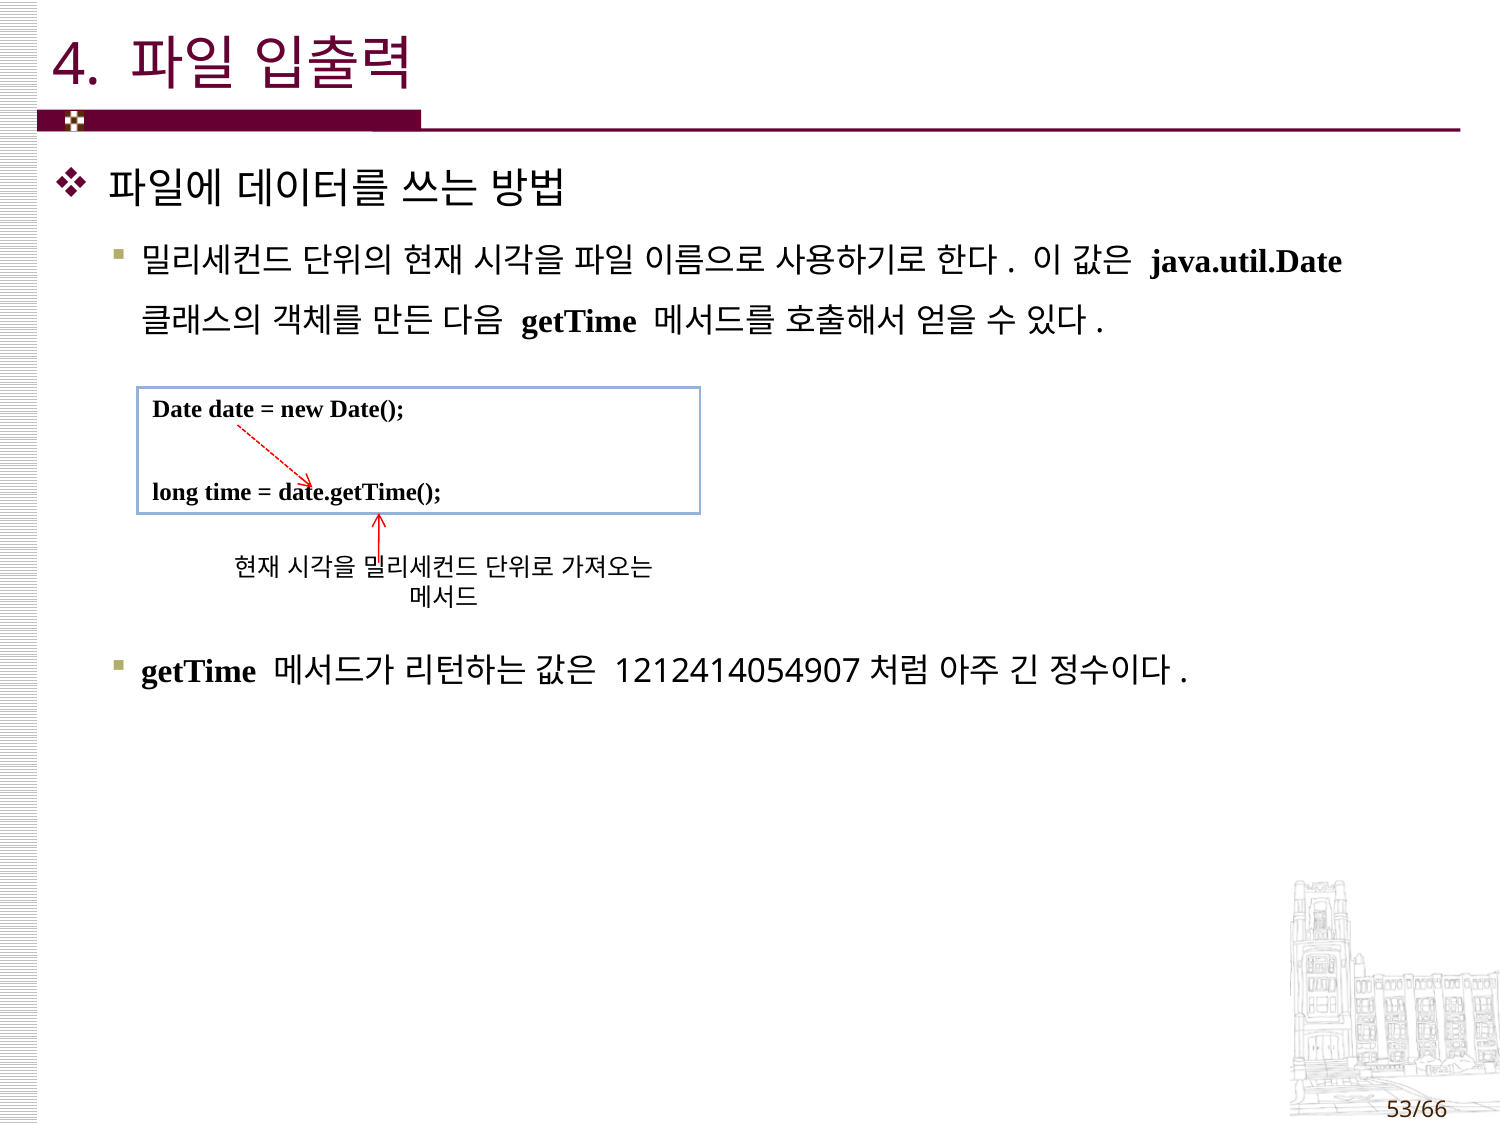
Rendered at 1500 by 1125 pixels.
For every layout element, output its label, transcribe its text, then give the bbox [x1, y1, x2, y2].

title 4. 파일 입출력 [36, 13, 1426, 109]
picture [1290, 874, 1500, 1125]
list 파일에 데이터를 쓰는 방법 밀리세컨드 단위의 현재 시각을 파일 이름으로 사용하기로 한다. 이 값은 java.util.Date 클래스의 객체를 만든 다음 getTime 메서드를 호출해서 얻을 수 있다. getTime 메서드가 리턴하는 값은 1212414054907처럼 아주 긴 정수이다. [37, 154, 1463, 1093]
table_header Date date = new Date(); long time = date.getTime(); [139, 389, 699, 512]
picture [65, 111, 84, 131]
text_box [237, 424, 313, 488]
text_box 현재 시각을 밀리세컨드 단위로 가져오는 메서드 [198, 560, 690, 602]
